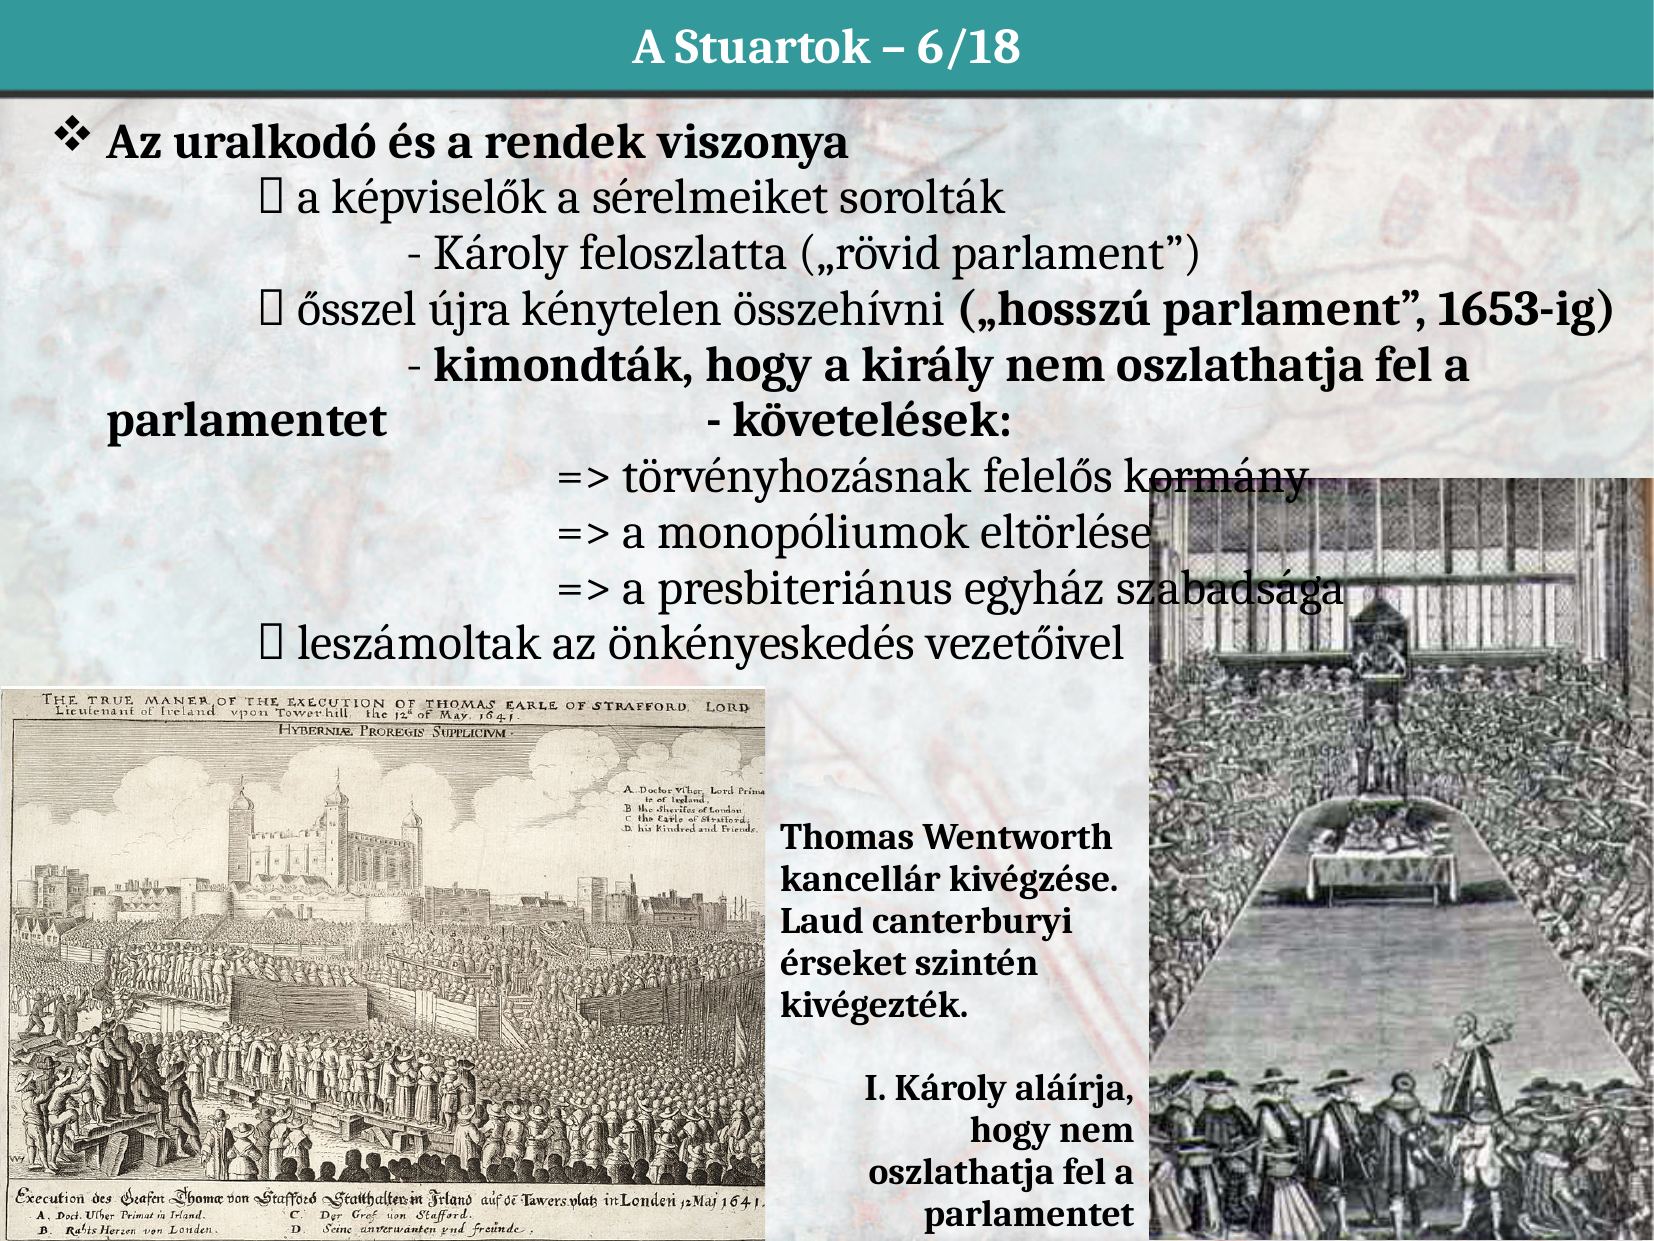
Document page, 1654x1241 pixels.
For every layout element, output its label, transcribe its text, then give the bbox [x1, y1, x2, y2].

text_box Thomas Wentworth kancellár kivégzése. Laud canterburyi érseket szintén kivégezték. I. Károly aláírja, hogy nem oszlathatja fel a parlamentet [766, 809, 1149, 1241]
picture [0, 95, 1654, 1241]
title A Stuartok – 6/18 [0, 0, 1654, 95]
text_box Az uralkodó és a rendek viszonya  a képviselők a sérelmeiket sorolták - Károly feloszlatta („rövid parlament”)  ősszel újra kénytelen összehívni („hosszú parlament”, 1653-ig) - kimondták, hogy a király nem oszlathatja fel a parlamentet - követelések: => törvényhozásnak felelős kormány => a monopóliumok eltörlése => a presbiteriánus egyház szabadsága  leszámoltak az önkényeskedés vezetőivel [35, 106, 1654, 679]
